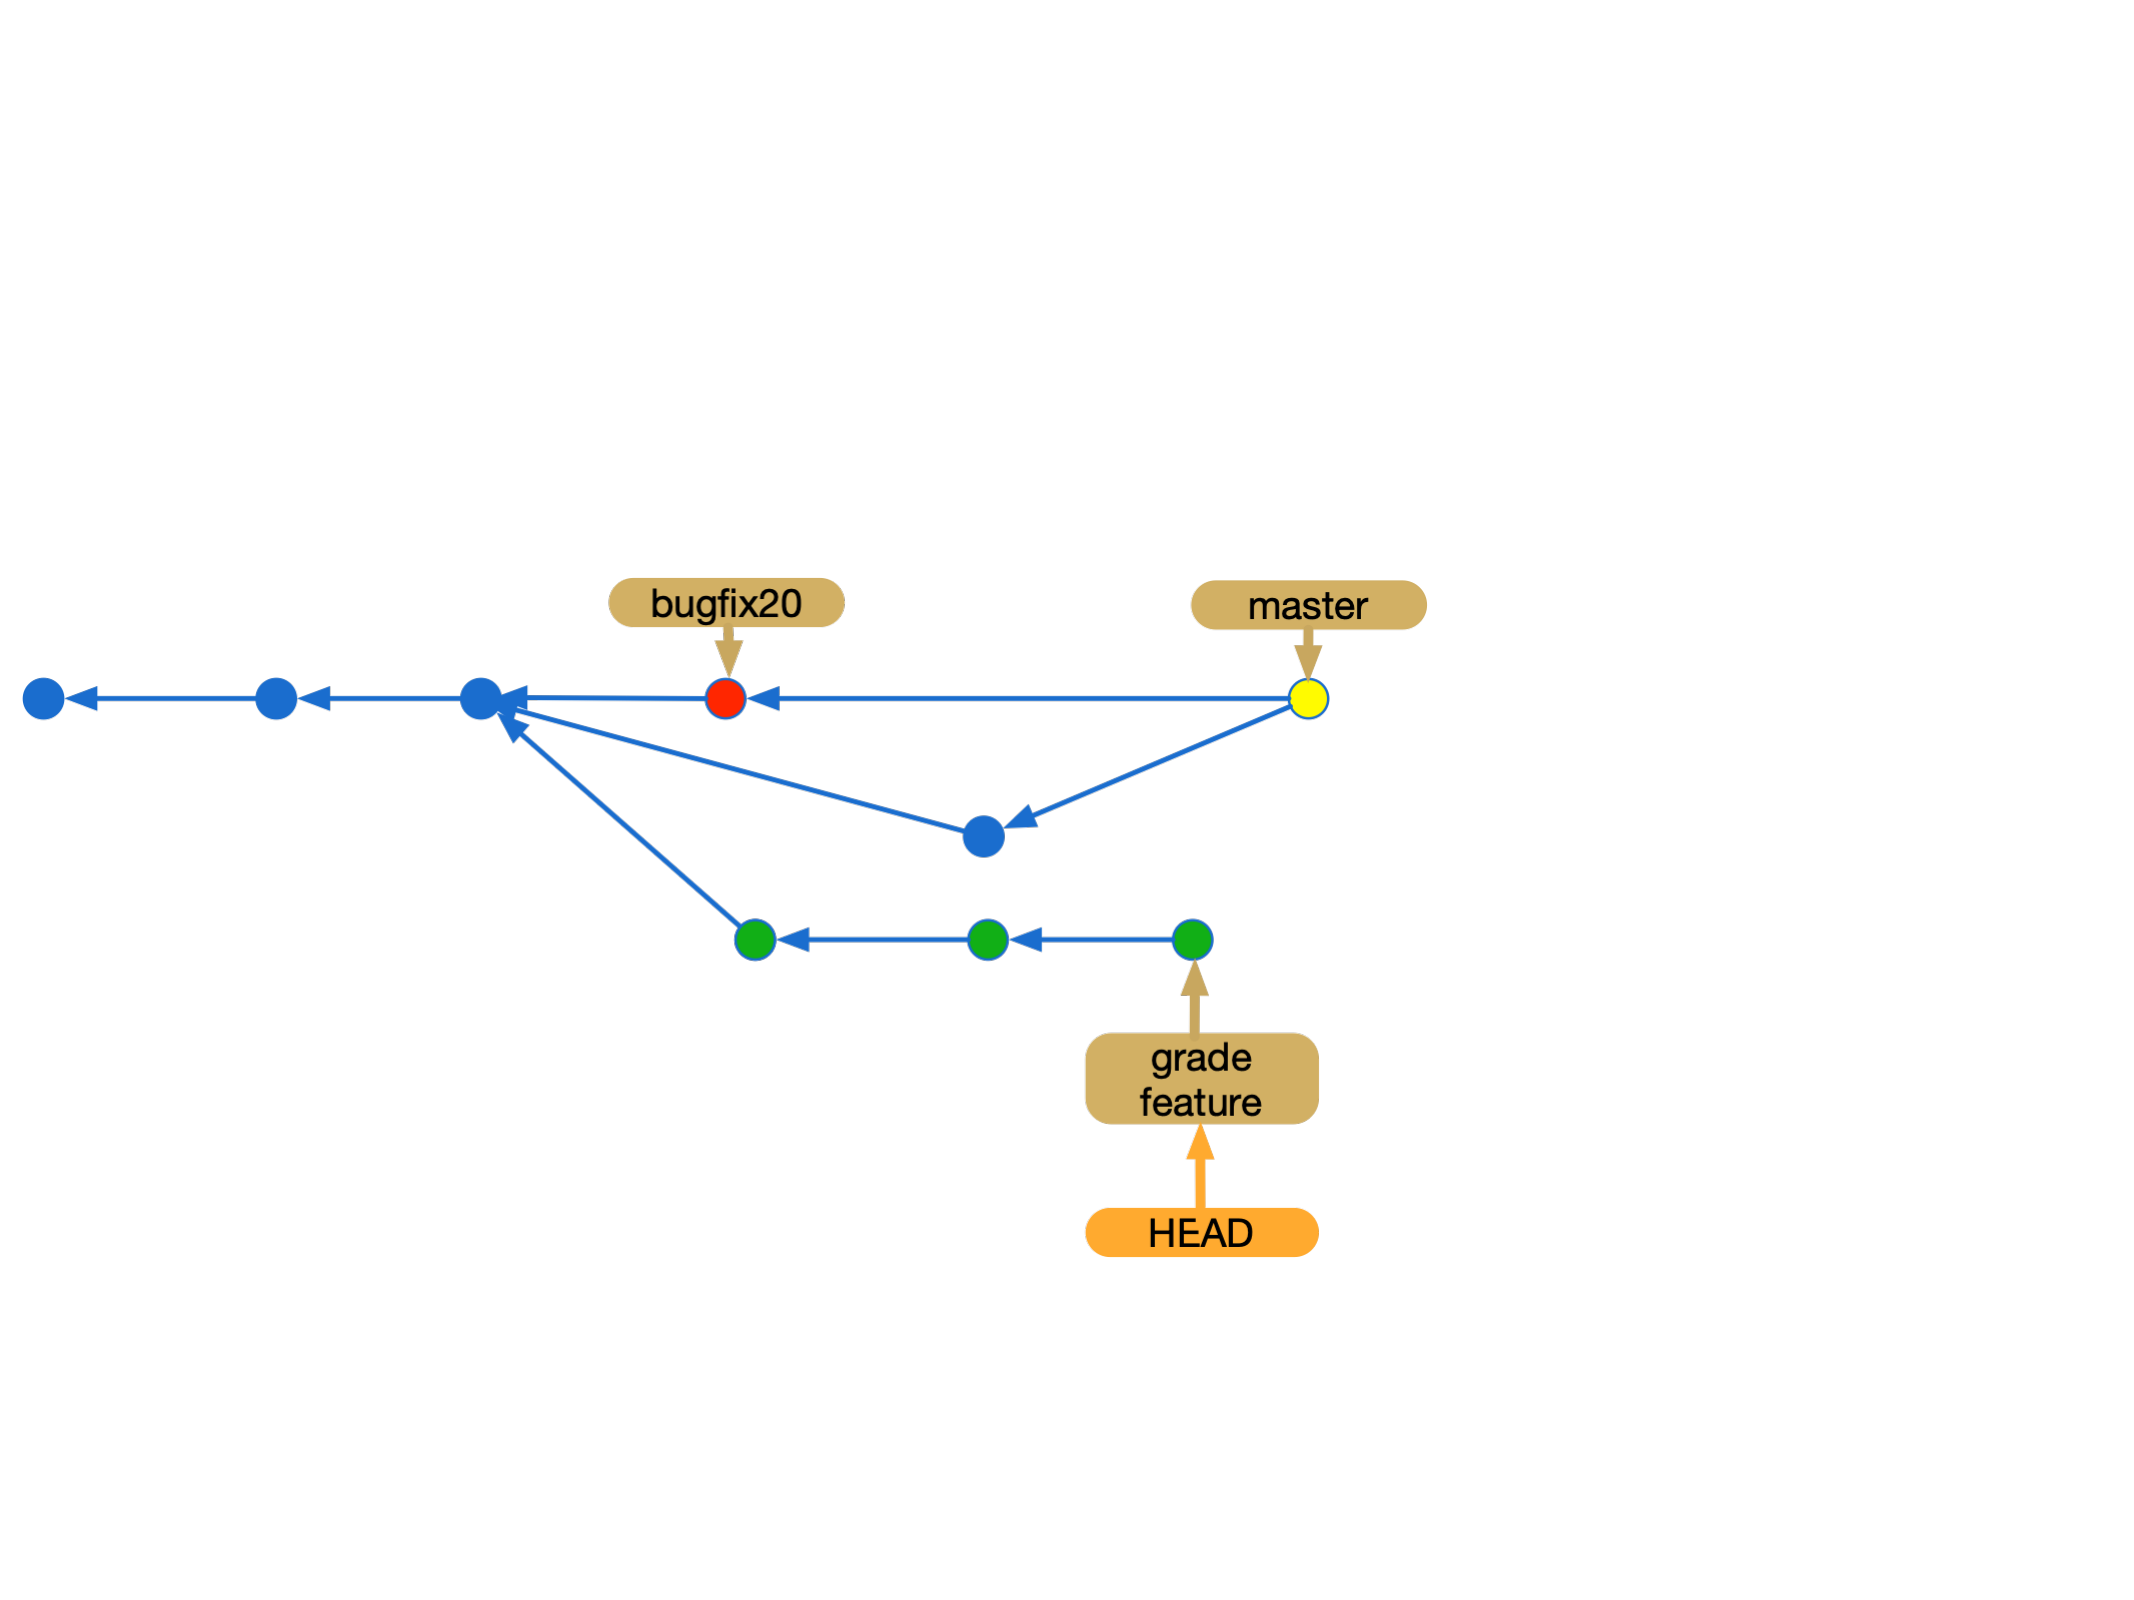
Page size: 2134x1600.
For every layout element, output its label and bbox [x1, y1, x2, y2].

picture [19, 573, 1432, 1262]
